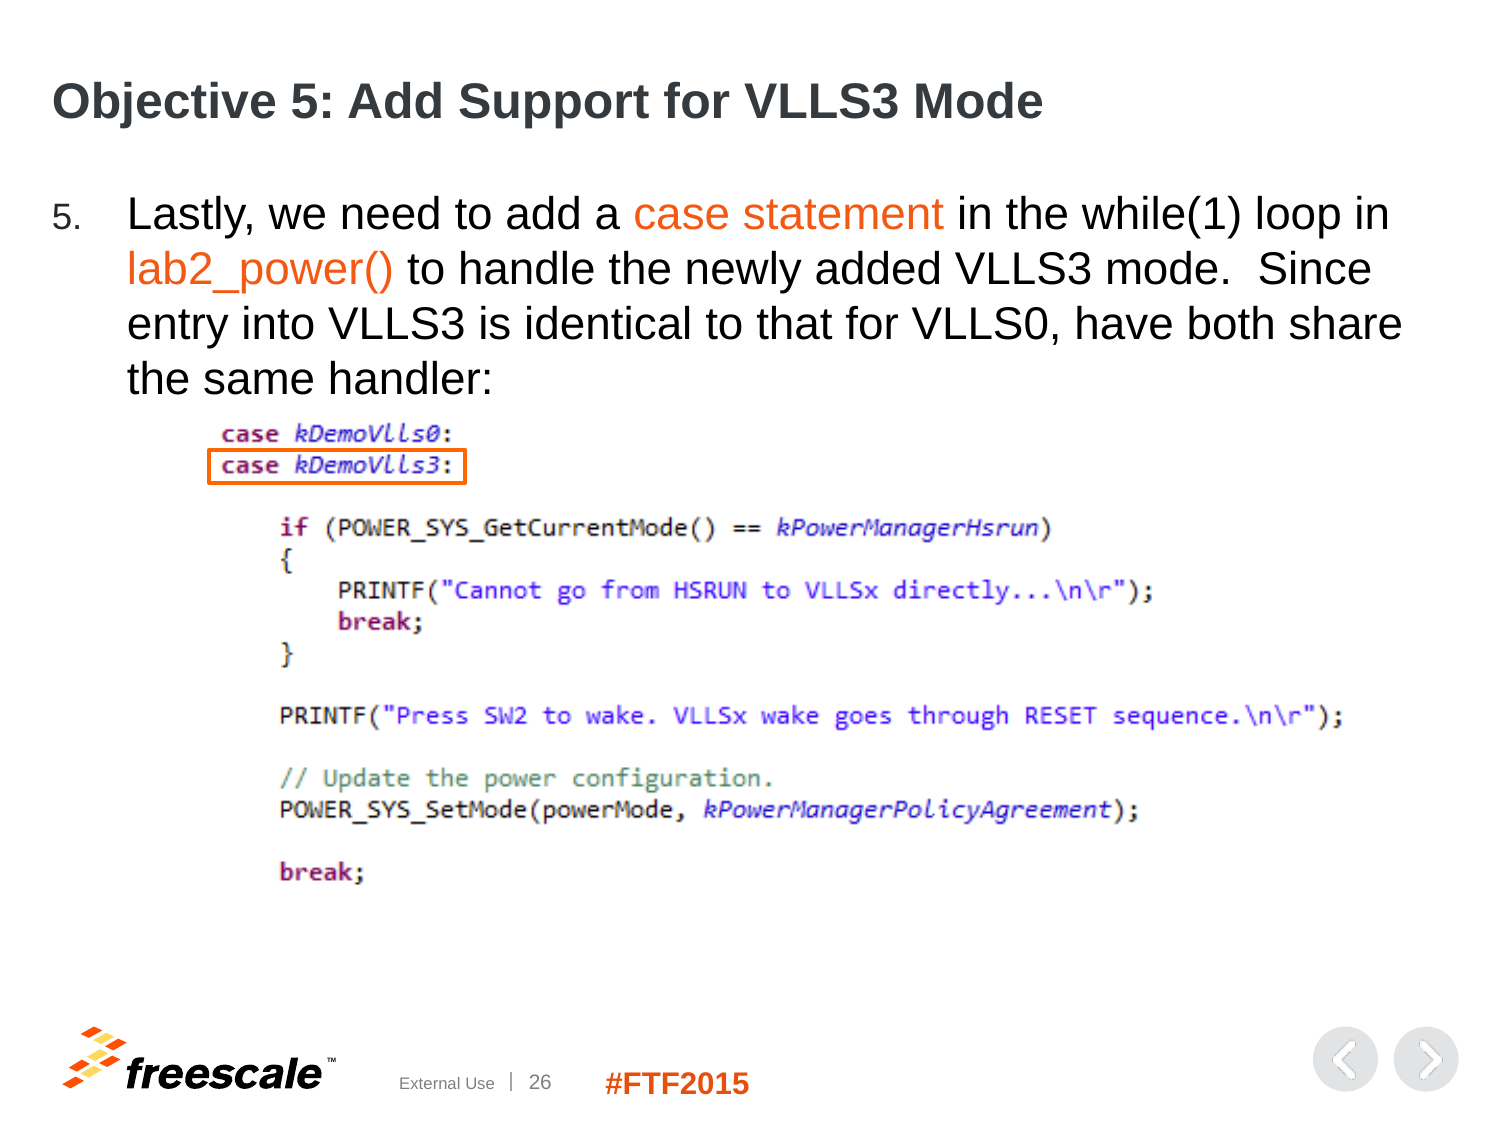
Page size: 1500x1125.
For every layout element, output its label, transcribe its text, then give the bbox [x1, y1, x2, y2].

picture [1316, 1032, 1376, 1088]
picture [211, 409, 1369, 908]
title Objective 5: Add Support for VLLS3 Mode [36, 45, 1472, 153]
picture [1400, 1032, 1459, 1088]
list Lastly, we need to add a case statement in the while(1) loop in lab2_power() to handle the newly added VLLS3 mode. Since entry into VLLS3 is identical to that for VLLS0, have both share the same handler: [36, 176, 1472, 942]
